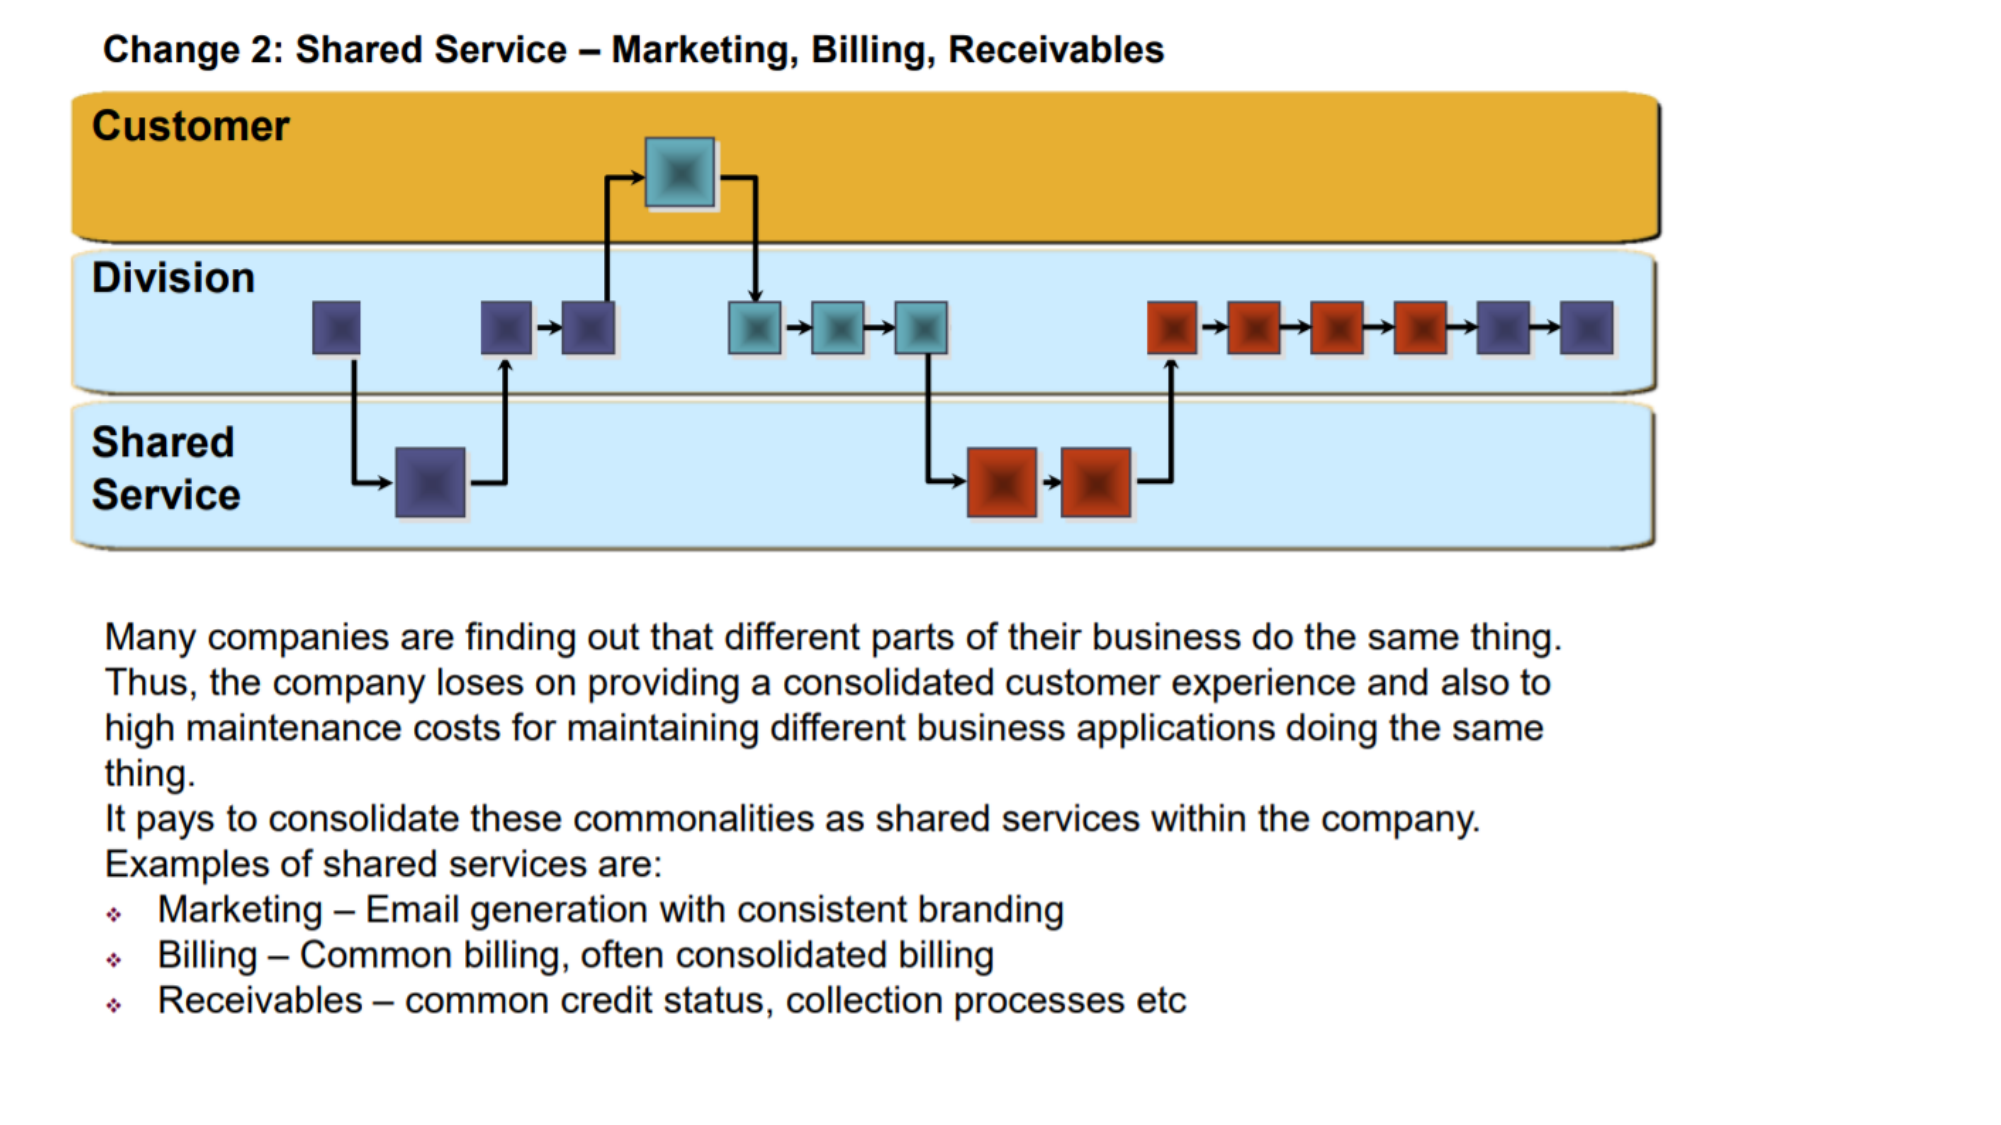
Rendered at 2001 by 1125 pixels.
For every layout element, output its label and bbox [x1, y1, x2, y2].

picture [63, 16, 1676, 1055]
